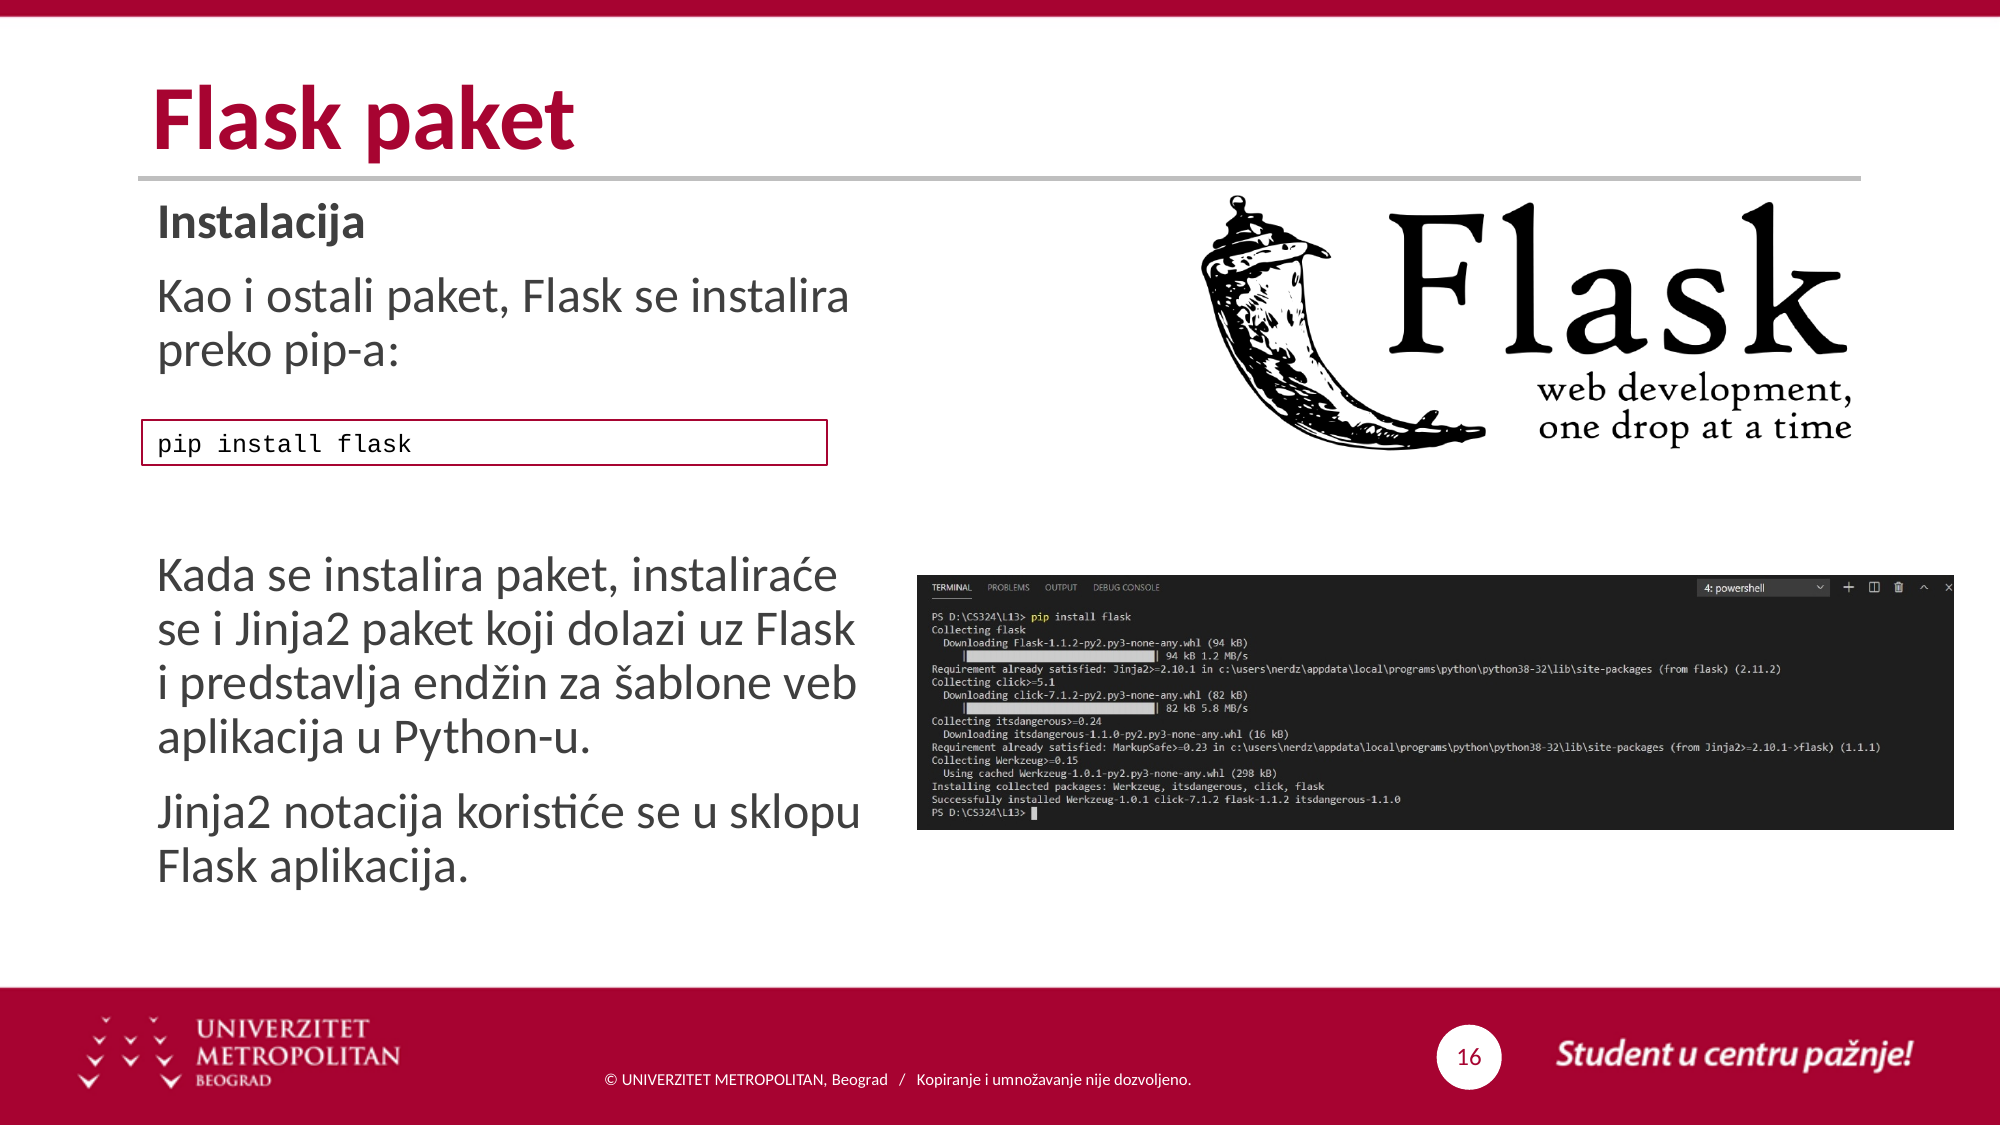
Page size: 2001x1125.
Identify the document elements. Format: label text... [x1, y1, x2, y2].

title Flask paket [137, 63, 1863, 202]
text_box pip install flask [142, 420, 827, 465]
picture [0, 0, 2000, 1125]
list Instalacija Kao i ostali paket, Flask se instalira preko pip-a: Kada se instalira paket, instaliraće se i Jinja2 paket koji dolazi uz Flask i predstavlja endžin za šablone veb aplikacija u Python-u. Jinja2 notacija koristiće se u sklopu Flask aplikacija. [142, 202, 891, 963]
